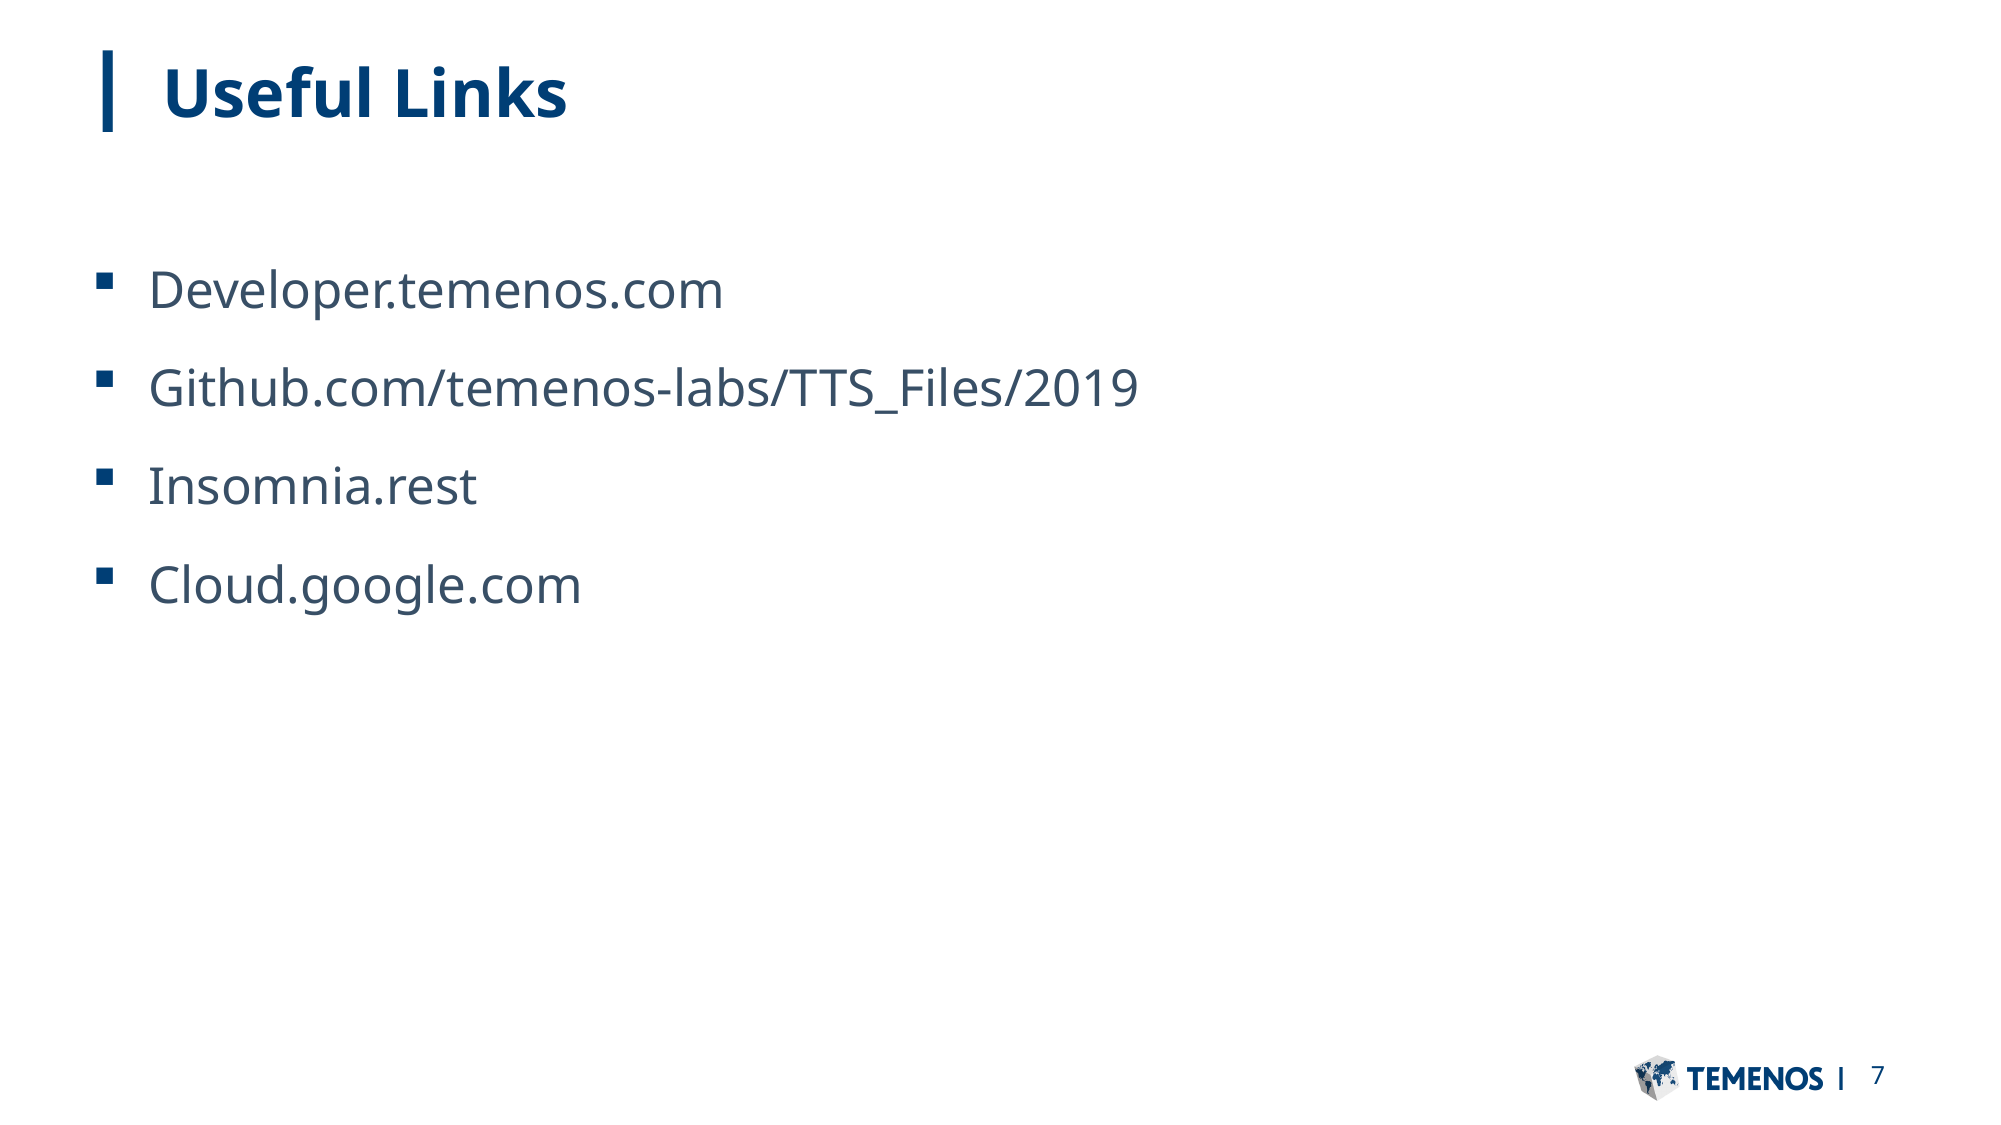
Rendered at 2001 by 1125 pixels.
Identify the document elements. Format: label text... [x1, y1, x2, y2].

picture [1634, 1055, 1800, 1101]
slide_number 7 [1800, 1046, 1900, 1107]
list Developer.temenos.com Github.com/temenos-labs/TTS_Files/2019 Insomnia.rest Cloud.google.com [76, 237, 1925, 1052]
title Useful Links [102, 50, 1863, 132]
